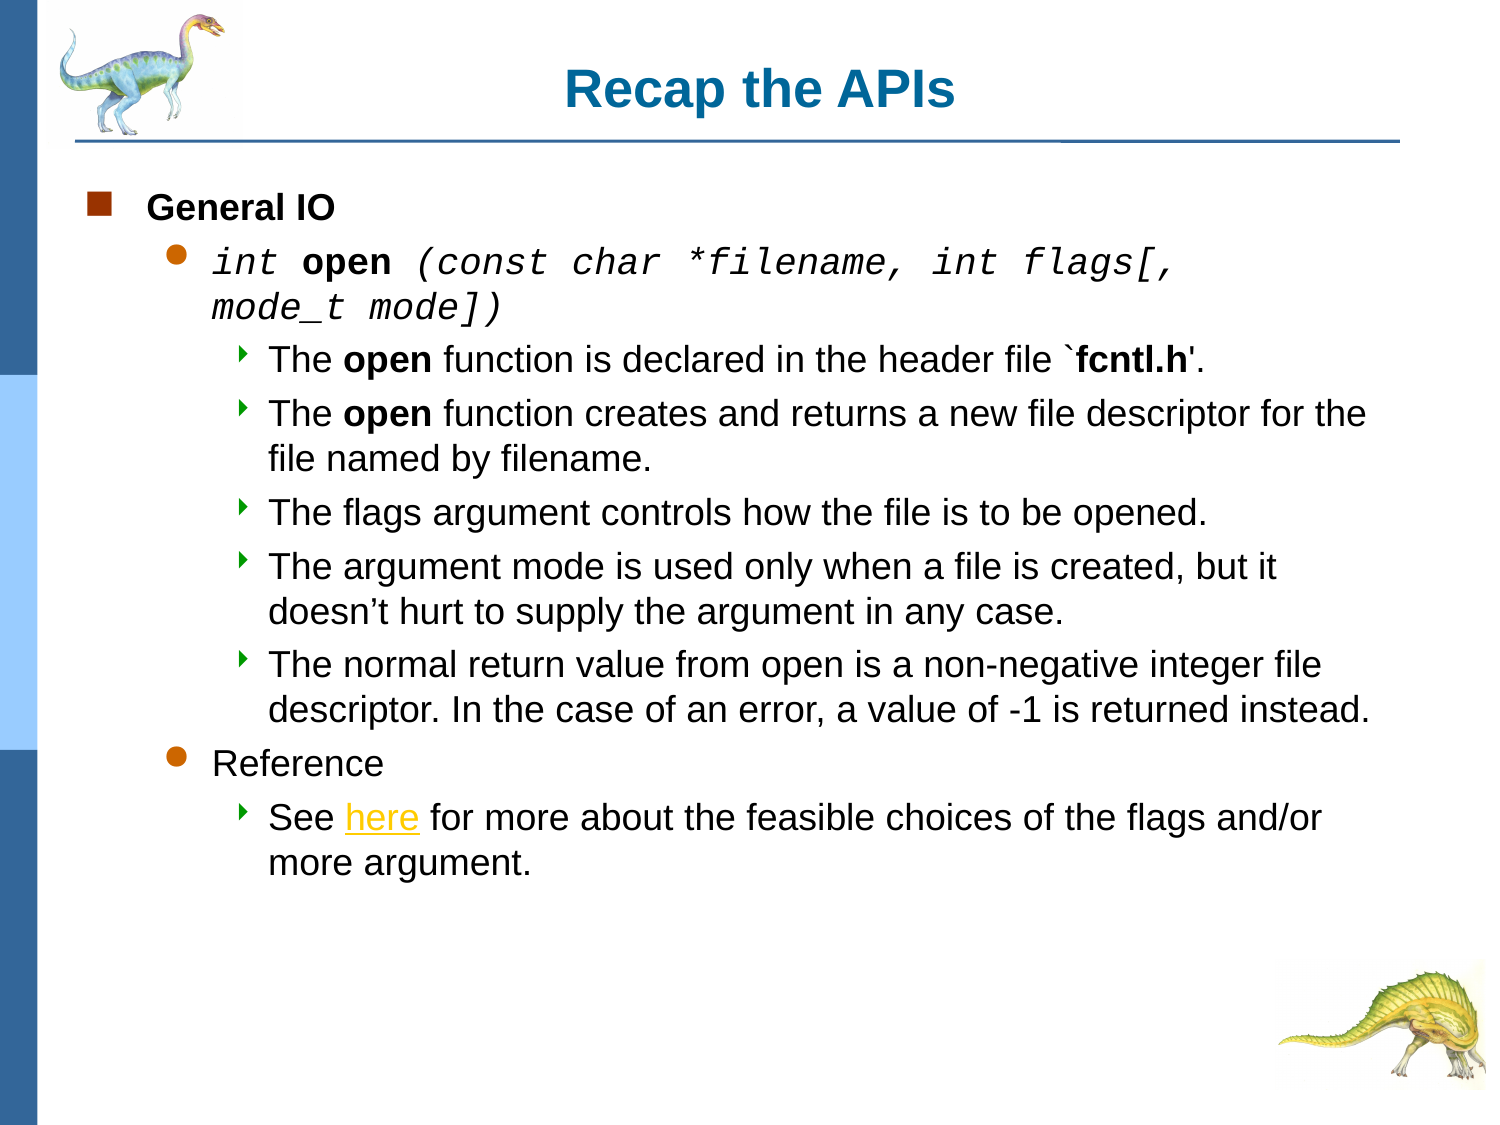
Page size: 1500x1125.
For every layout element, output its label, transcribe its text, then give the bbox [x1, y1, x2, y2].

picture [46, 0, 243, 149]
title Recap the APIs [75, 31, 1448, 126]
picture [1275, 959, 1486, 1090]
text_box General IO int open (const char *filename, int flags[, mode_t mode]) The open function is declared in the header file `fcntl.h'. The open function creates and returns a new file descriptor for the file named by filename. The flags argument controls how the file is to be opened. The argument mode is used only when a file is created, but it doesn’t hurt to supply the argument in any case. The normal return value from open is a non-negative integer file descriptor. In the case of an error, a value of -1 is returned instead. Reference See here for more about the feasible choices of the flags and/or more argument. [74, 175, 1399, 500]
